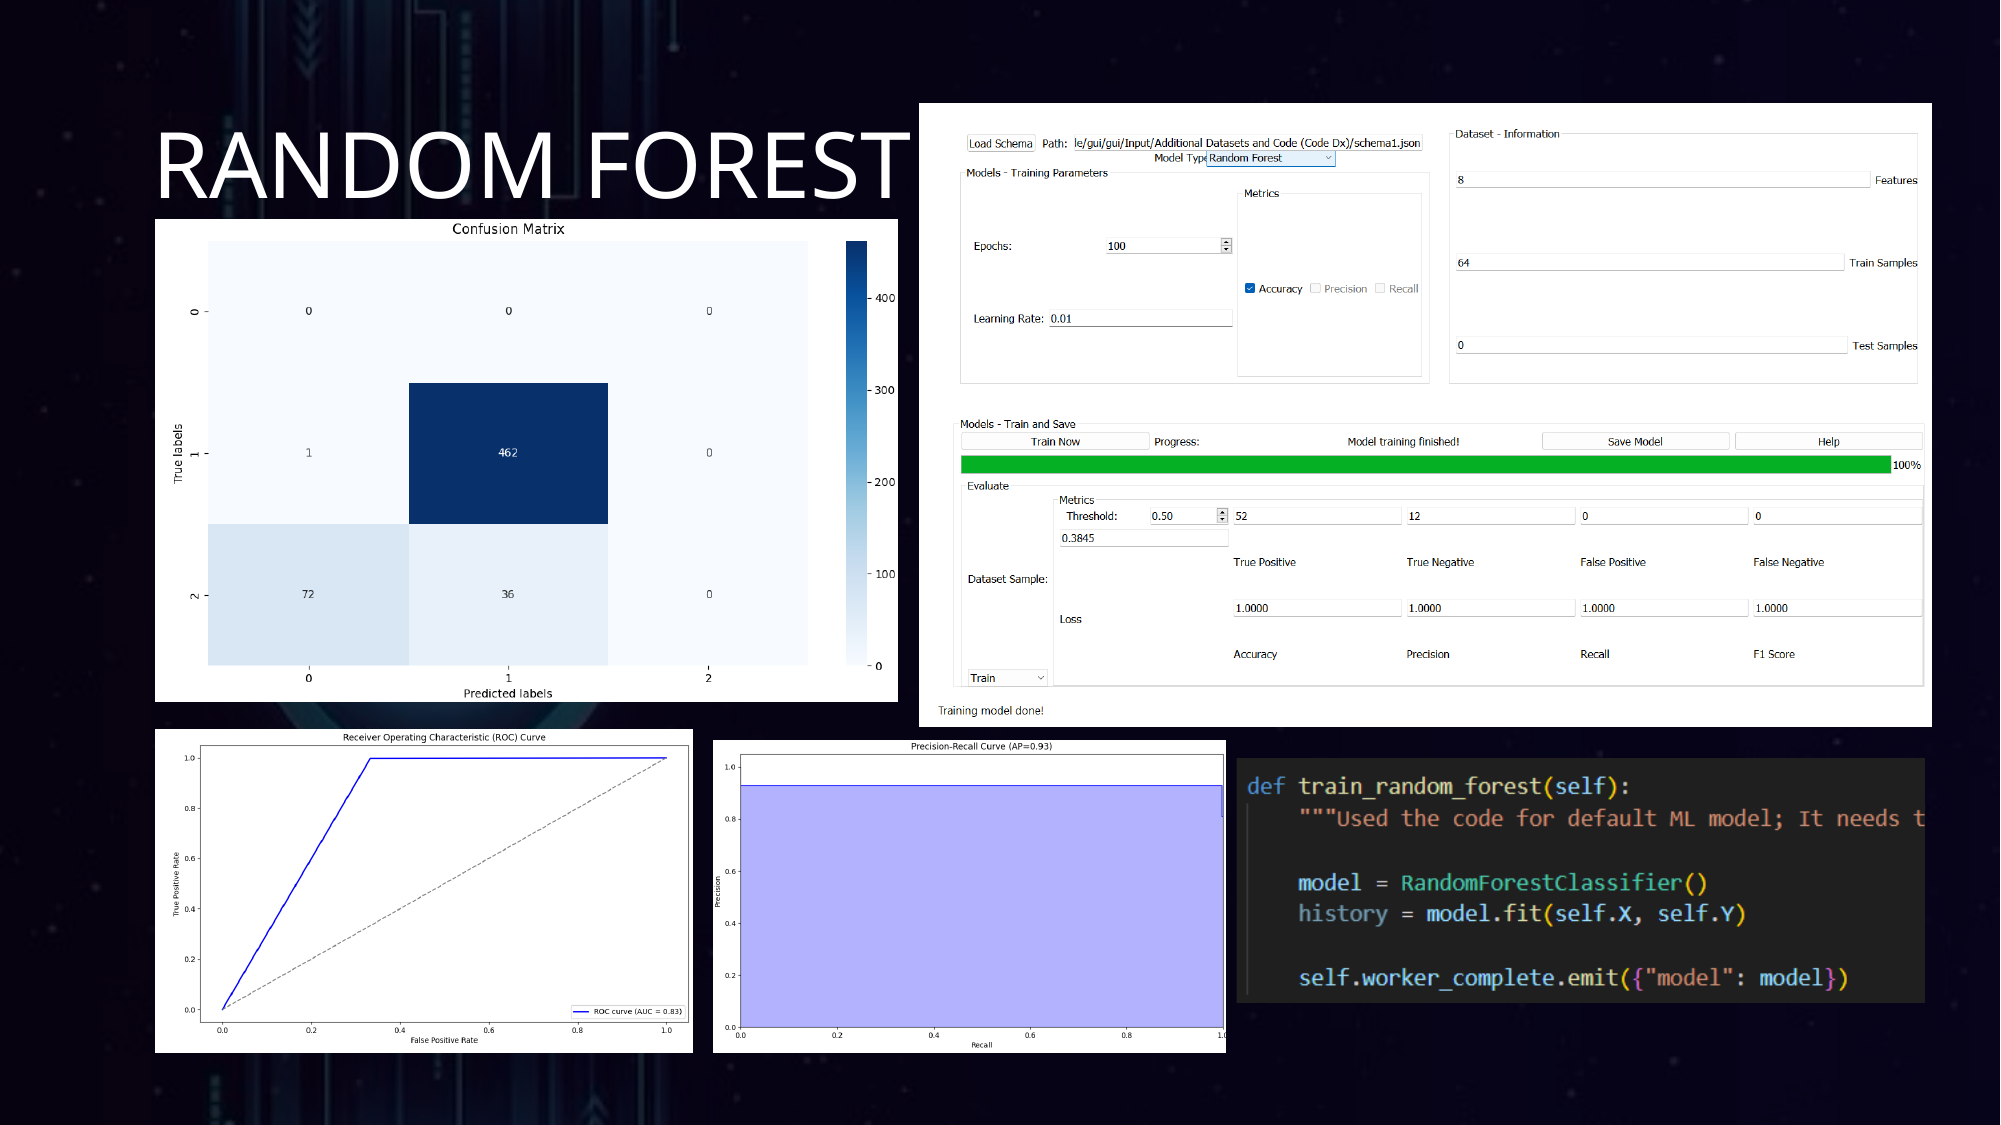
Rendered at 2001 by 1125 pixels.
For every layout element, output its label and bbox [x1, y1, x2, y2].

list [1236, 758, 1926, 1004]
picture [0, 0, 2000, 1125]
